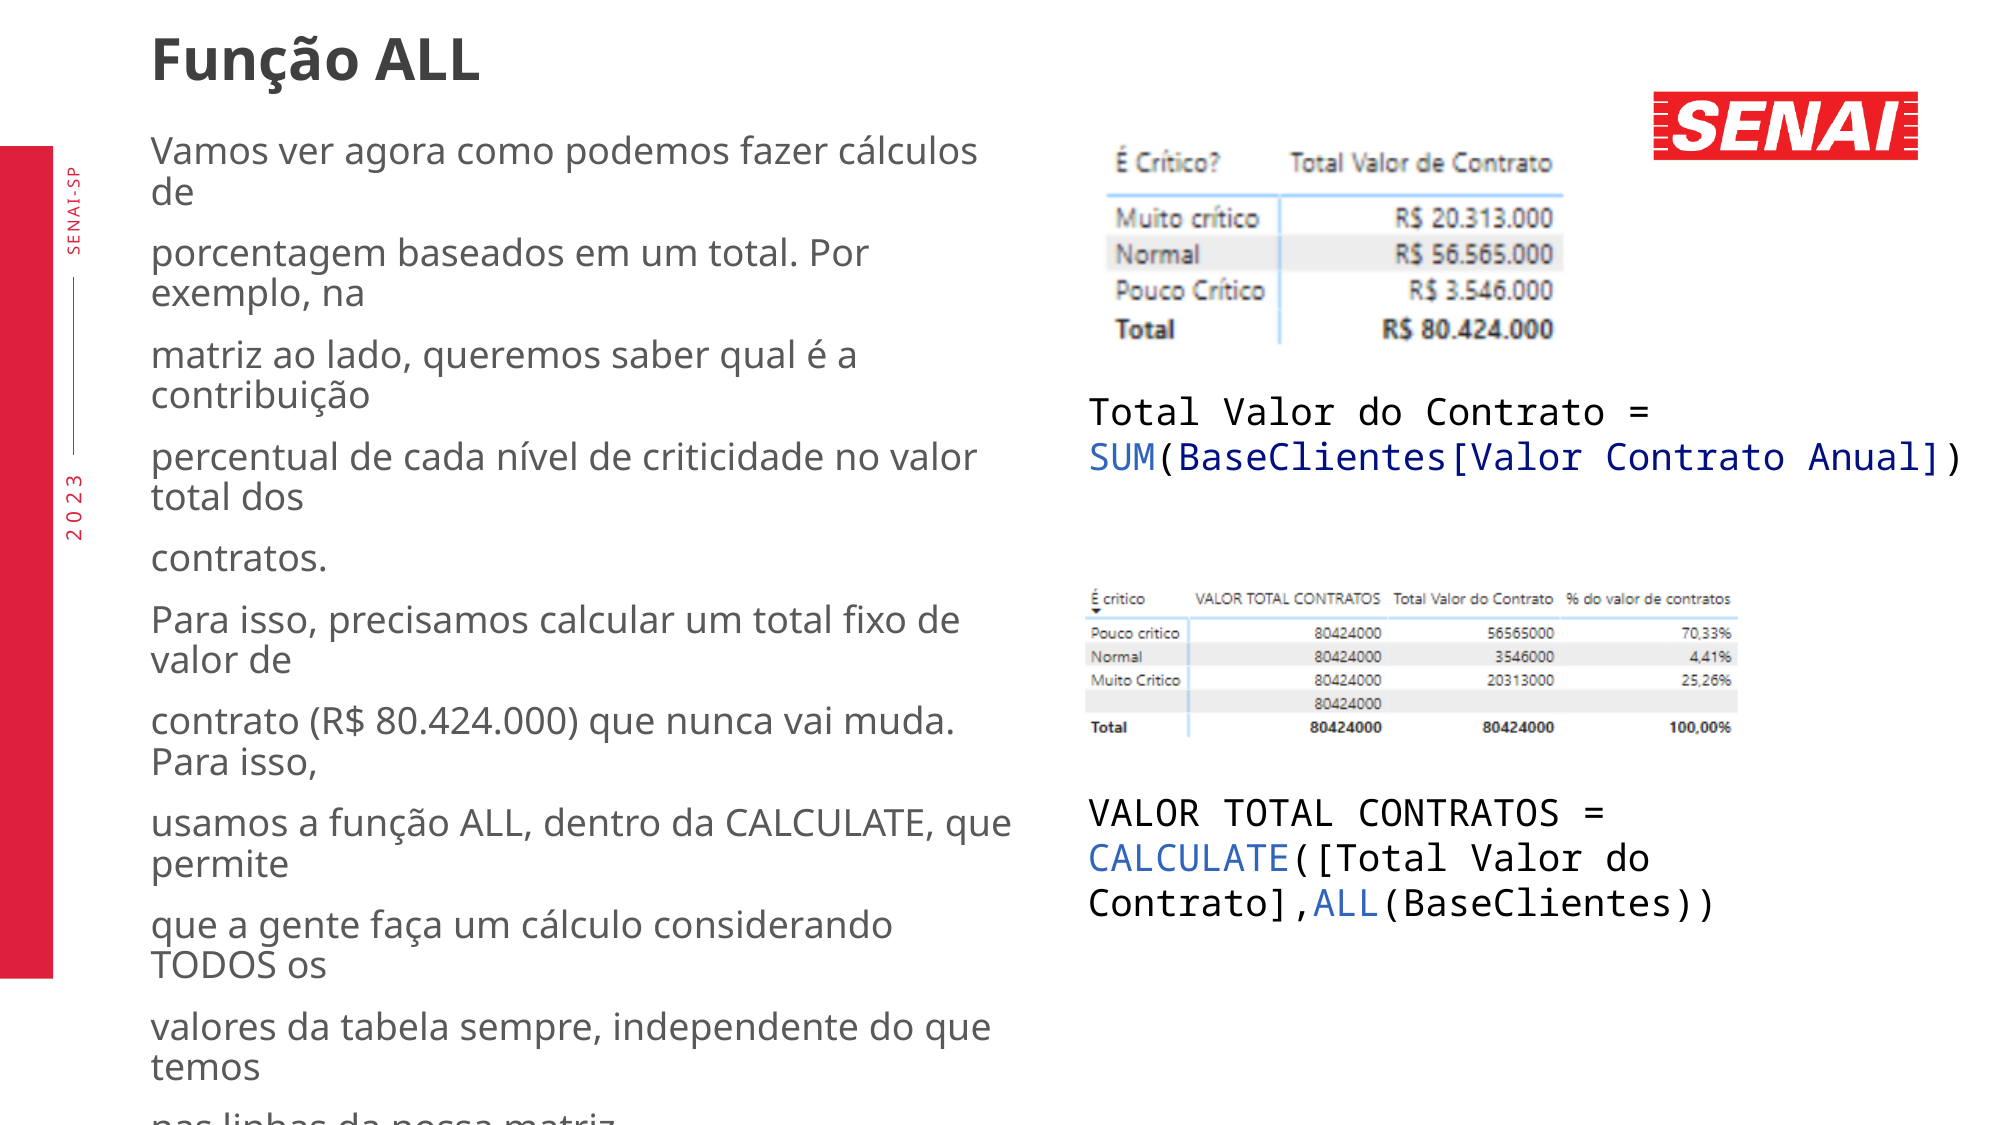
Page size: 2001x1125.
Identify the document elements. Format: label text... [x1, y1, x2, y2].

picture [1073, 83, 1622, 392]
picture [1073, 551, 1763, 769]
picture [1647, 85, 1924, 166]
text_box Total Valor do Contrato = SUM(BaseClientes[Valor Contrato Anual]) [1073, 380, 2000, 485]
list Vamos ver agora como podemos fazer cálculos de porcentagem baseados em um total. Por exemplo, na matriz ao lado, queremos saber qual é a contribuição percentual de cada nível de criticidade no valor total dos contratos. Para isso, precisamos calcular um total fixo de valor de contrato (R$ 80.424.000) que nunca vai muda. Para isso, usamos a função ALL, dentro da CALCULATE, que permite que a gente faça um cálculo considerando TODOS os valores da tabela sempre, independente do que temos nas linhas da nossa matriz. Quando colocarmos estes valores na matriz, temos o seguinte resultado. [135, 125, 1030, 742]
title Função ALL [135, 22, 1636, 112]
text_box VALOR TOTAL CONTRATOS = CALCULATE([Total Valor do Contrato],ALL(BaseClientes)) [1073, 781, 2000, 931]
